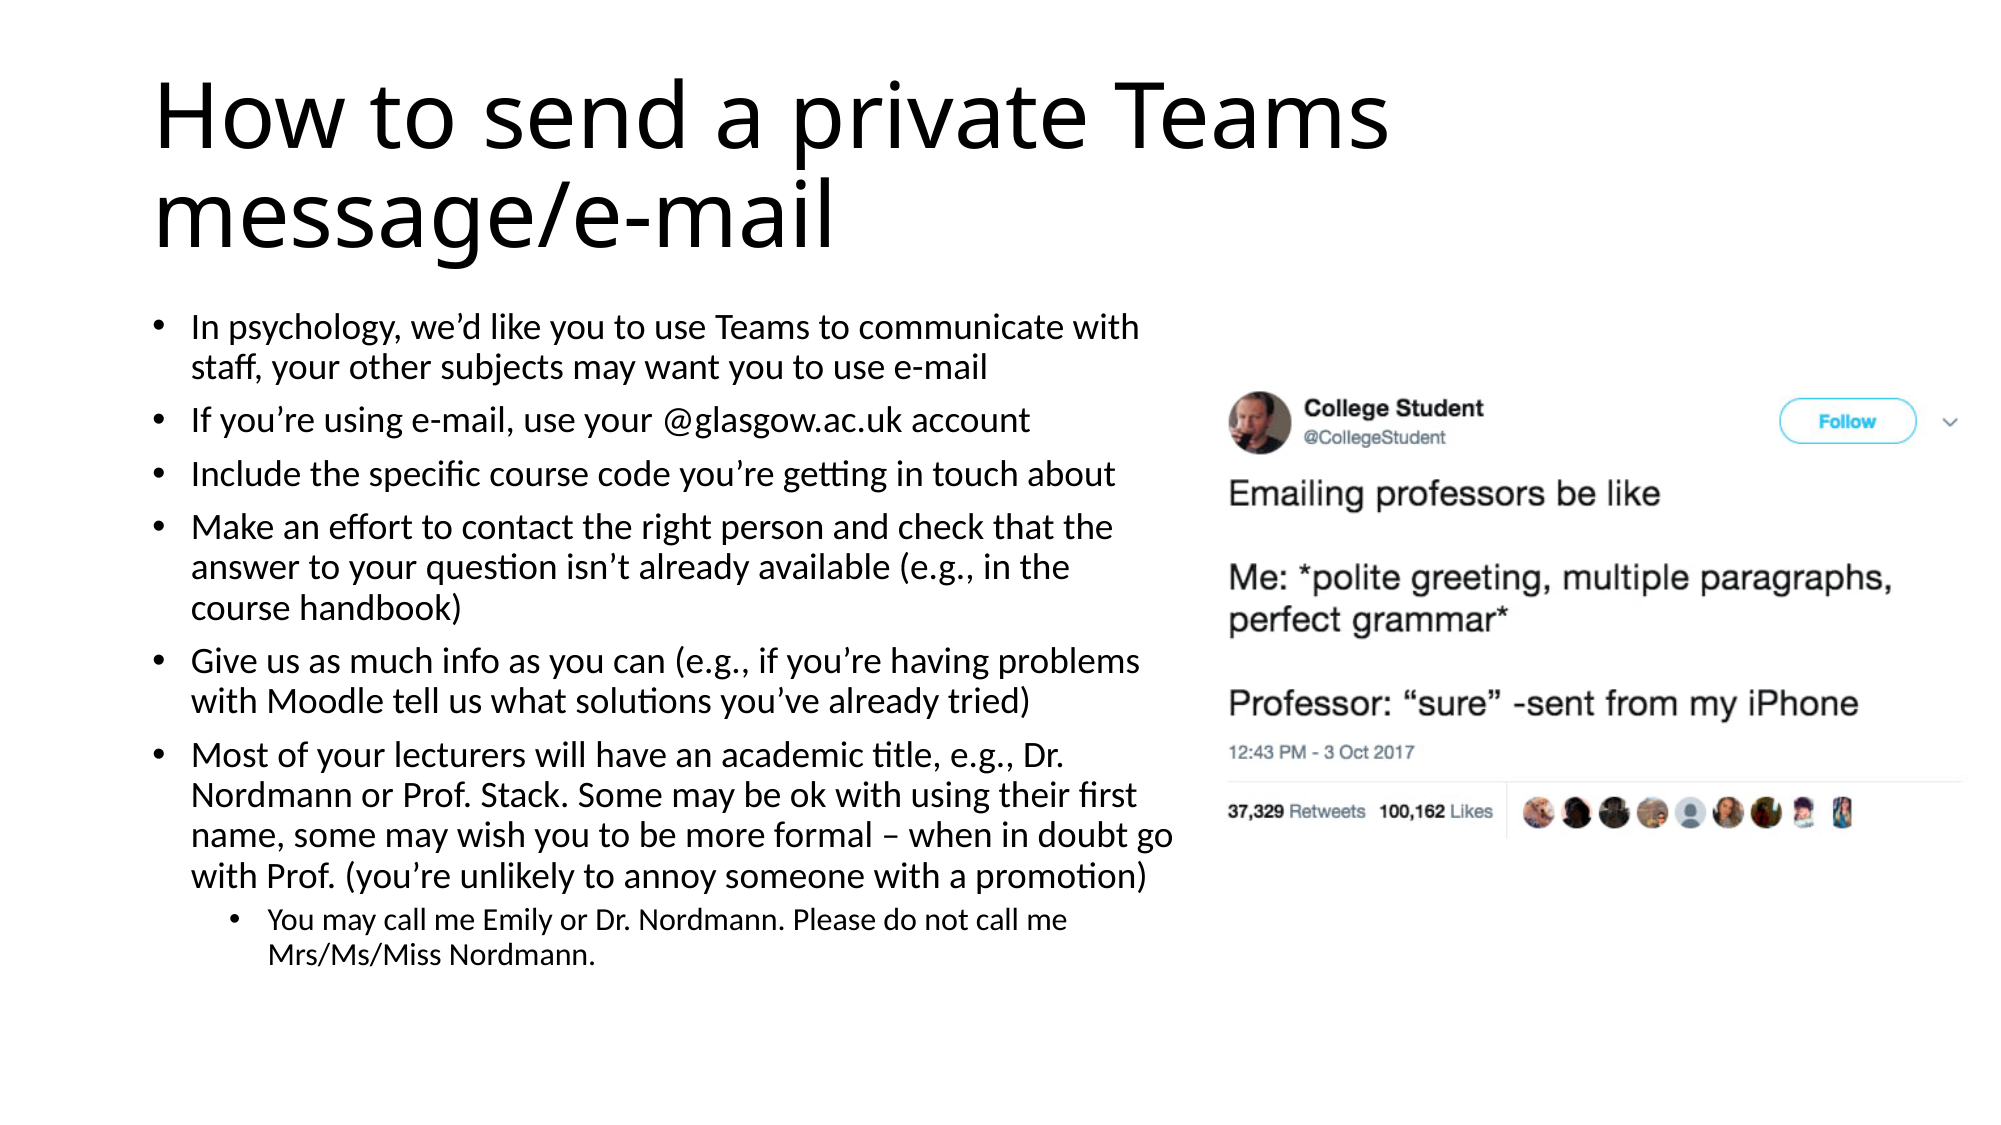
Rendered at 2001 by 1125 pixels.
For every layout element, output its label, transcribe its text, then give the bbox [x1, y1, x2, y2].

picture [1204, 385, 1968, 839]
list In psychology, we’d like you to use Teams to communicate with staff, your other subjects may want you to use e-mail If you’re using e-mail, use your @glasgow.ac.uk account Include the specific course code you’re getting in touch about Make an effort to contact the right person and check that the answer to your question isn’t already available (e.g., in the course handbook) Give us as much info as you can (e.g., if you’re having problems with Moodle tell us what solutions you’ve already tried) Most of your lecturers will have an academic title, e.g., Dr. Nordmann or Prof. Stack. Some may be ok with using their first name, some may wish you to be more formal – when in doubt go with Prof. (you’re unlikely to annoy someone with a promotion) You may call me Emily or Dr. Nordmann. Please do not call me Mrs/Ms/Miss Nordmann. [137, 299, 1191, 1014]
title How to send a private Teams message/e-mail [137, 59, 1863, 278]
